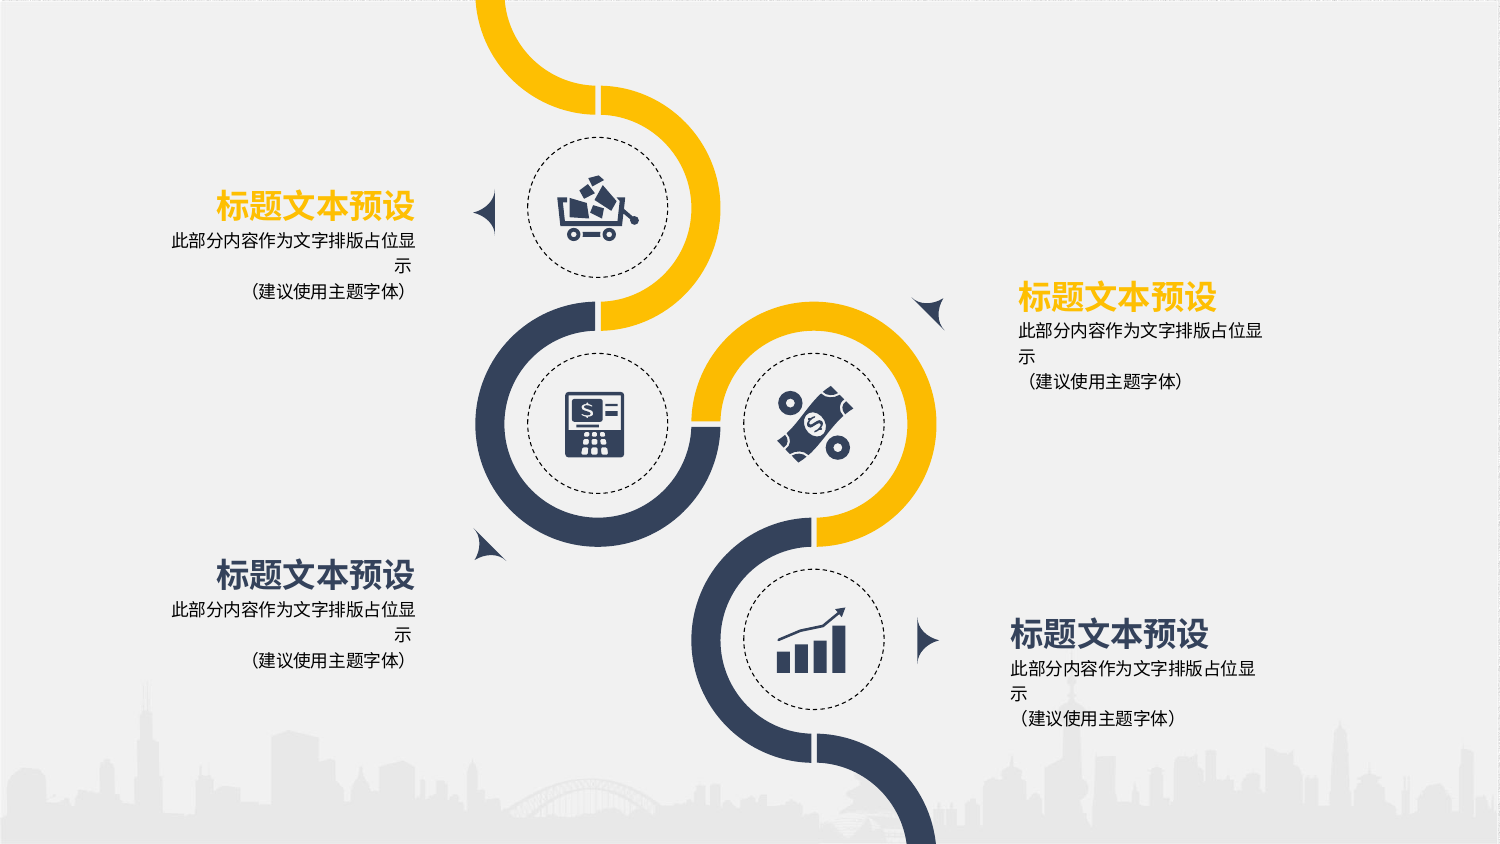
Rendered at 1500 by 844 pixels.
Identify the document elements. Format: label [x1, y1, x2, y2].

text_box [473, 527, 507, 562]
text_box [958, 267, 1274, 393]
text_box [480, 188, 495, 236]
text_box [527, 353, 668, 494]
text_box [743, 353, 885, 494]
text_box [163, 177, 476, 302]
text_box [691, 301, 937, 547]
text_box [951, 604, 1266, 730]
text_box [475, 0, 596, 115]
text_box [600, 85, 721, 331]
text_box [475, 301, 721, 547]
text_box [691, 517, 812, 763]
text_box [816, 733, 936, 844]
text_box [911, 297, 945, 331]
picture [0, 0, 1500, 844]
text_box [163, 546, 476, 671]
text_box [527, 137, 668, 278]
text_box [917, 617, 940, 665]
text_box [743, 568, 885, 710]
